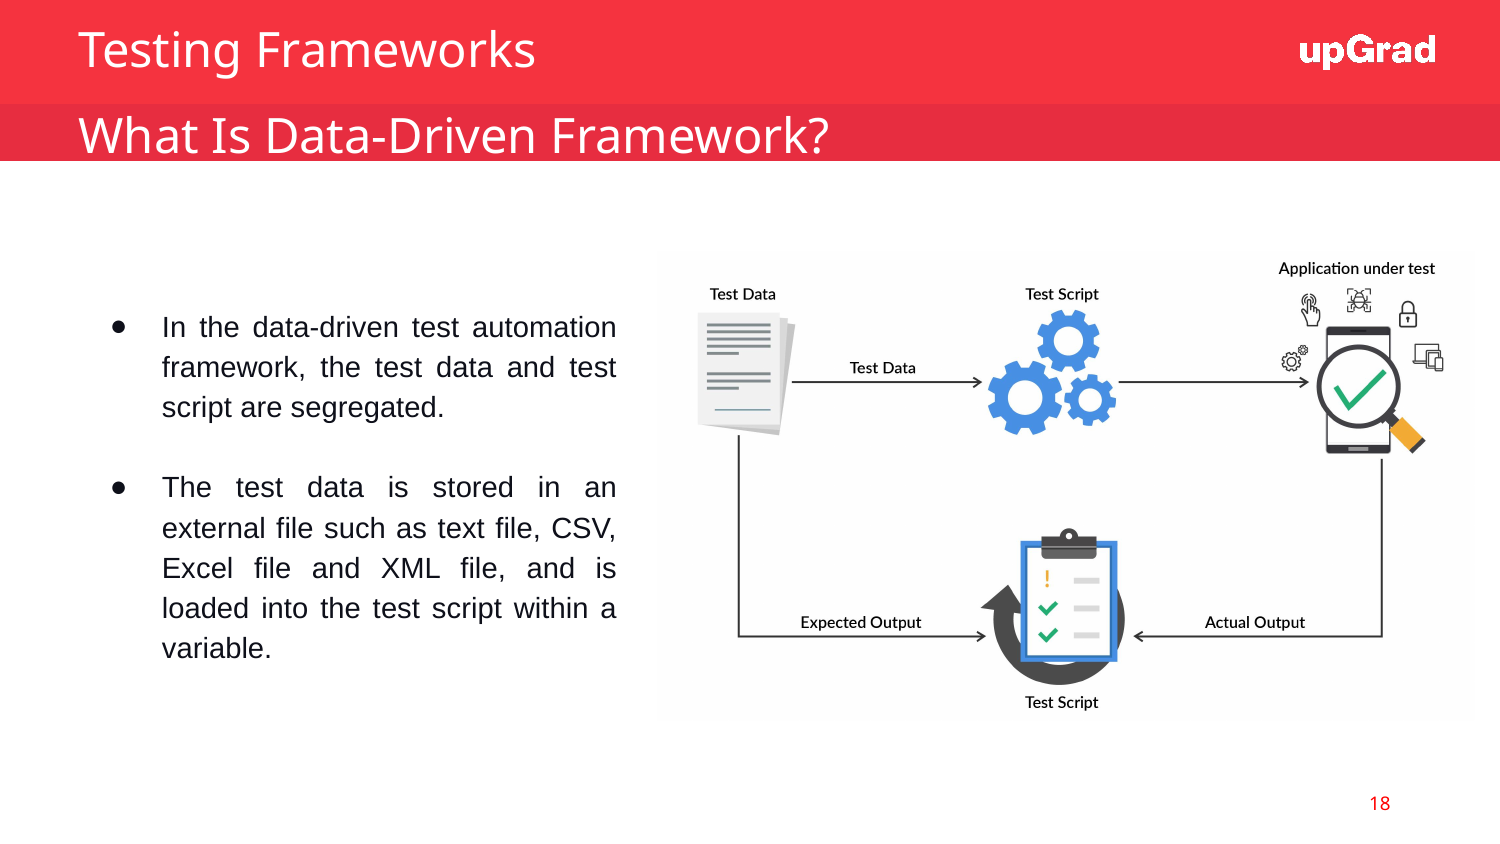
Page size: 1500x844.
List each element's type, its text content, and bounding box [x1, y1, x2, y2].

text_box What Is Data-Driven Framework? [0, 104, 1500, 161]
picture [1300, 34, 1435, 70]
text_box In the data-driven test automation framework, the test data and test script are segregated. The test data is stored in an external file such as text file, CSV, Excel file and XML file, and is loaded into the test script within a variable. [71, 233, 633, 740]
text_box Testing Frameworks [63, 20, 971, 87]
slide_number 18 [1068, 782, 1406, 828]
picture [657, 251, 1476, 722]
